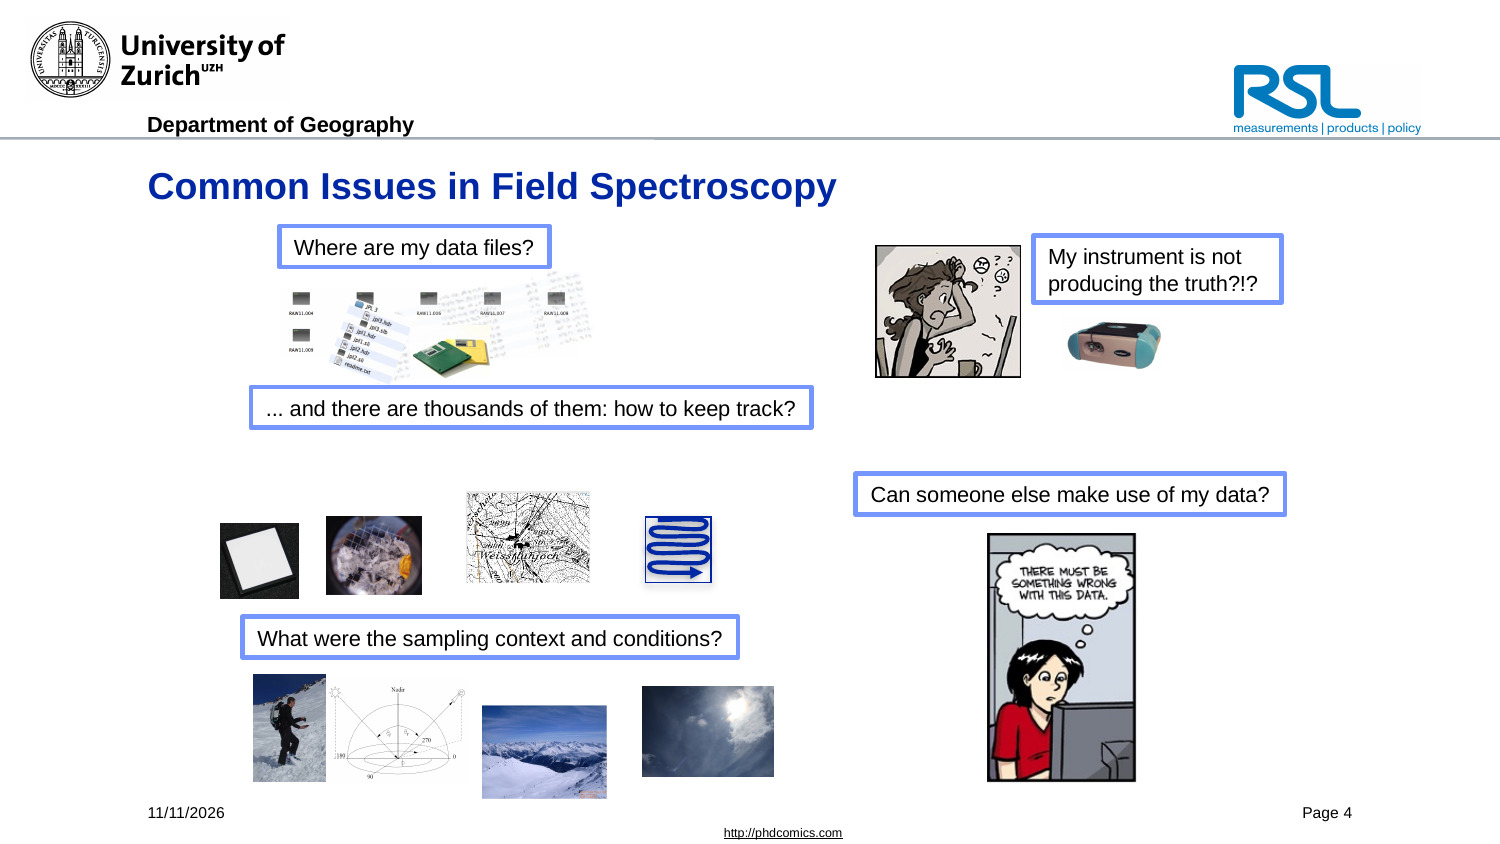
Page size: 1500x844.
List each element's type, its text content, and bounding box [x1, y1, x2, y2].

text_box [280, 287, 590, 379]
picture [326, 516, 422, 595]
picture [1059, 315, 1164, 370]
title Common Issues in Field Spectroscopy [147, 156, 1353, 218]
text_box http://phdcomics.com [708, 817, 861, 844]
picture [466, 491, 591, 583]
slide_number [147, 802, 302, 830]
picture [220, 522, 299, 599]
text_box Can someone else make use of my data? [855, 473, 1286, 515]
picture [1234, 65, 1421, 135]
picture [370, 379, 391, 386]
text_box My instrument is not producing the truth?!? [1033, 235, 1282, 303]
text_box What were the sampling context and conditions? [242, 616, 738, 658]
picture [642, 686, 775, 777]
picture [26, 17, 290, 102]
picture [252, 673, 468, 784]
text_box ... and there are thousands of them: how to keep track? [250, 386, 812, 428]
picture [986, 532, 1138, 784]
picture [482, 704, 608, 800]
slide_number Page 4 [1222, 802, 1353, 830]
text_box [645, 516, 712, 583]
text_box Where are my data files? [279, 226, 550, 268]
picture [874, 245, 1021, 378]
